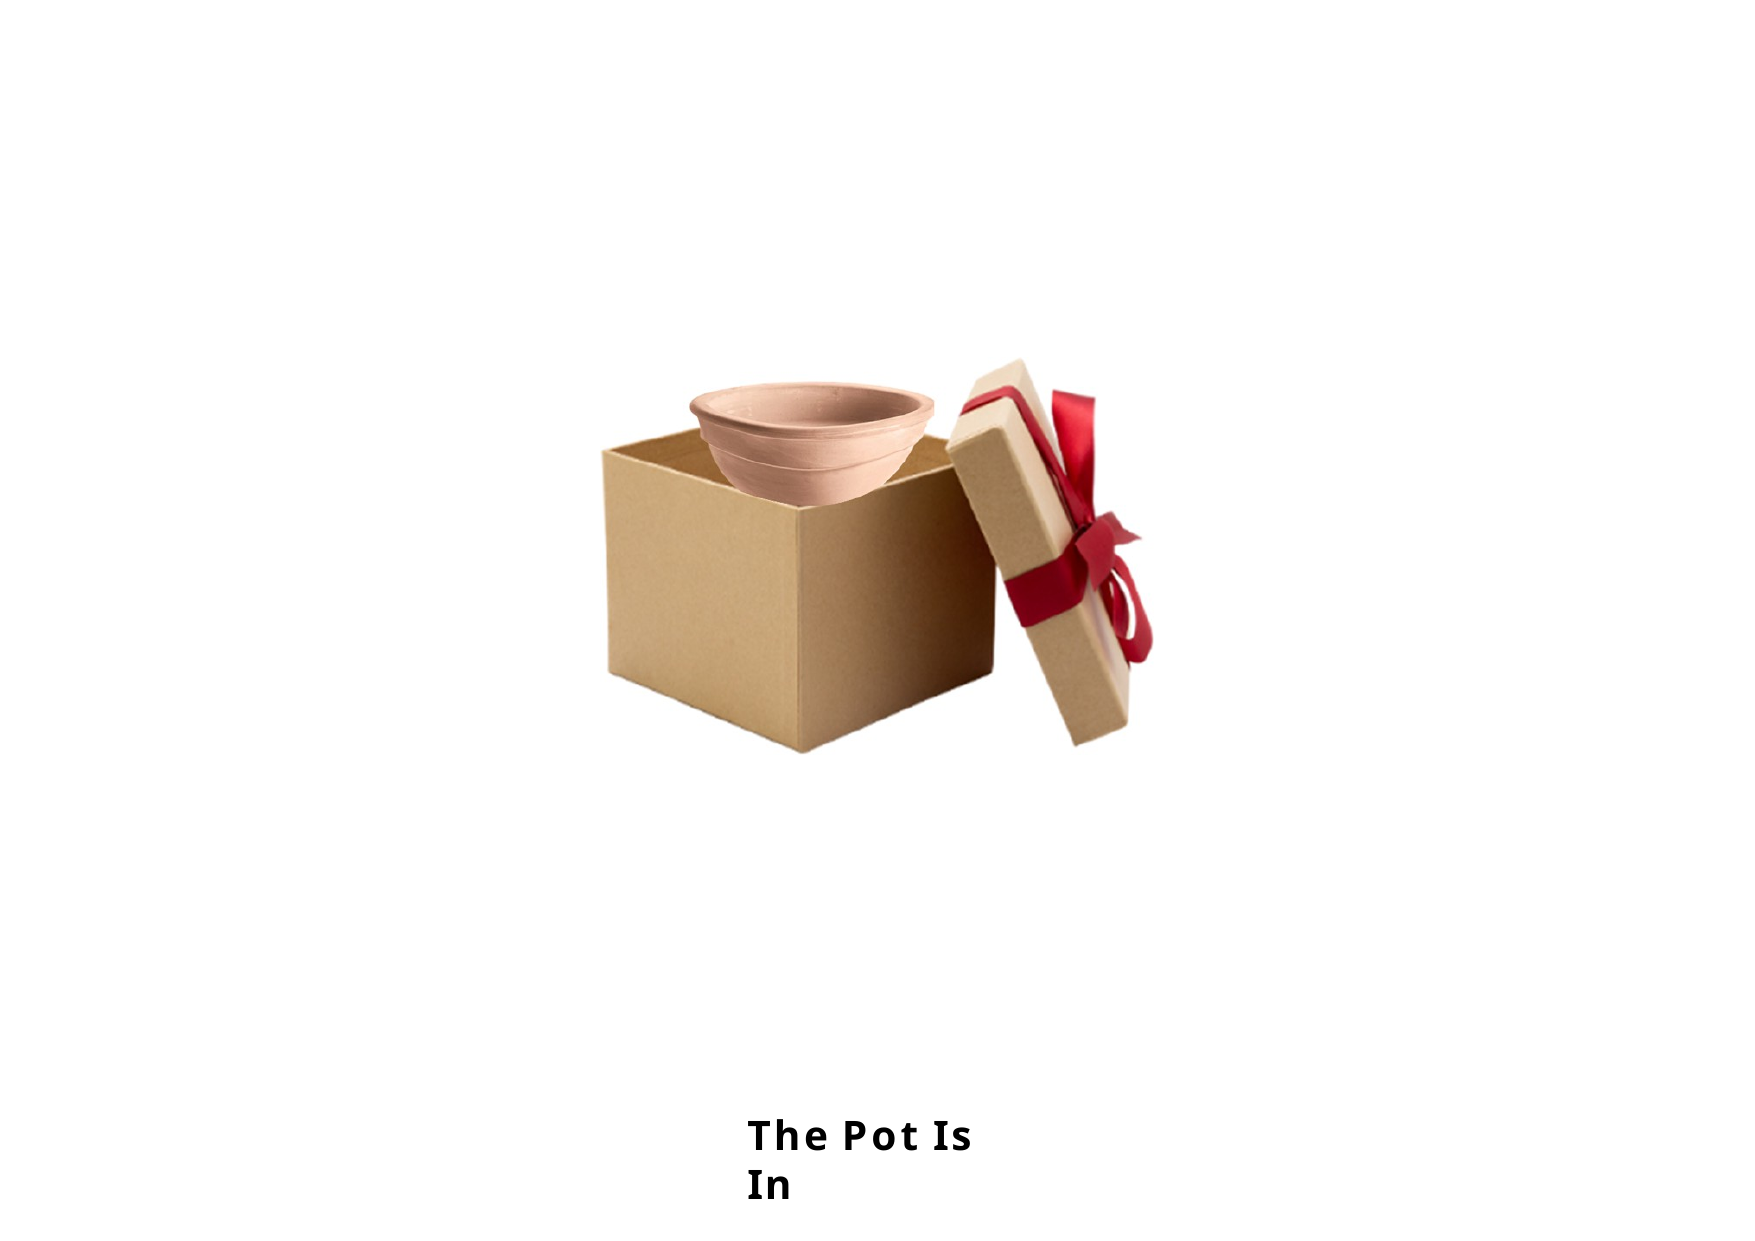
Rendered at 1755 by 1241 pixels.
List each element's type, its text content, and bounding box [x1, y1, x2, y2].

picture [600, 357, 1154, 756]
text_box The Pot Is In [745, 1107, 1009, 1208]
